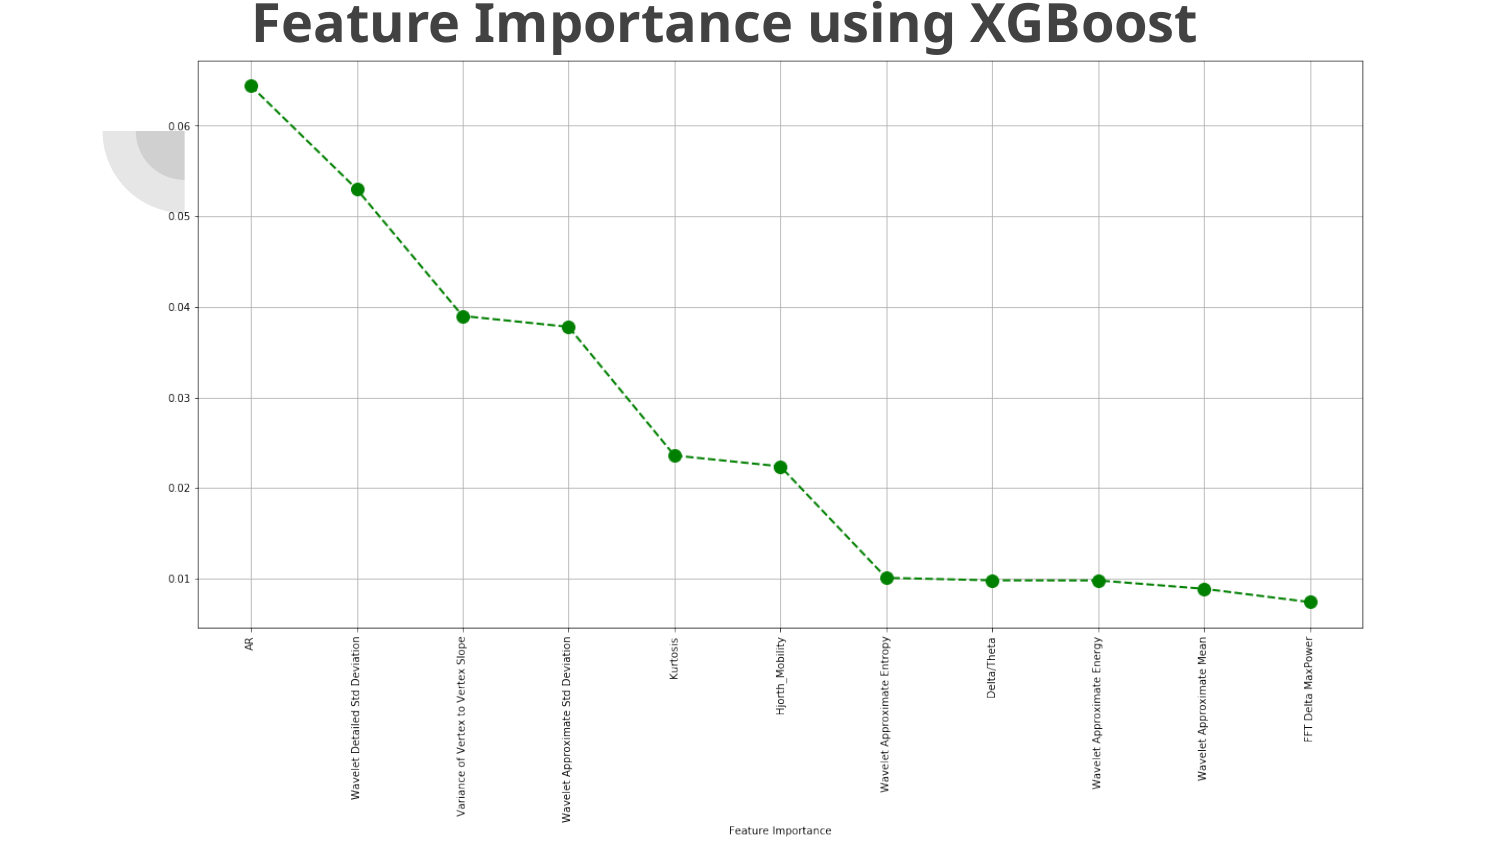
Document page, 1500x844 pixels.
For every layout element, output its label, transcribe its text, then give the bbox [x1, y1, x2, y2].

picture [160, 49, 1374, 844]
title Feature Importance using XGBoost [84, 0, 1368, 138]
